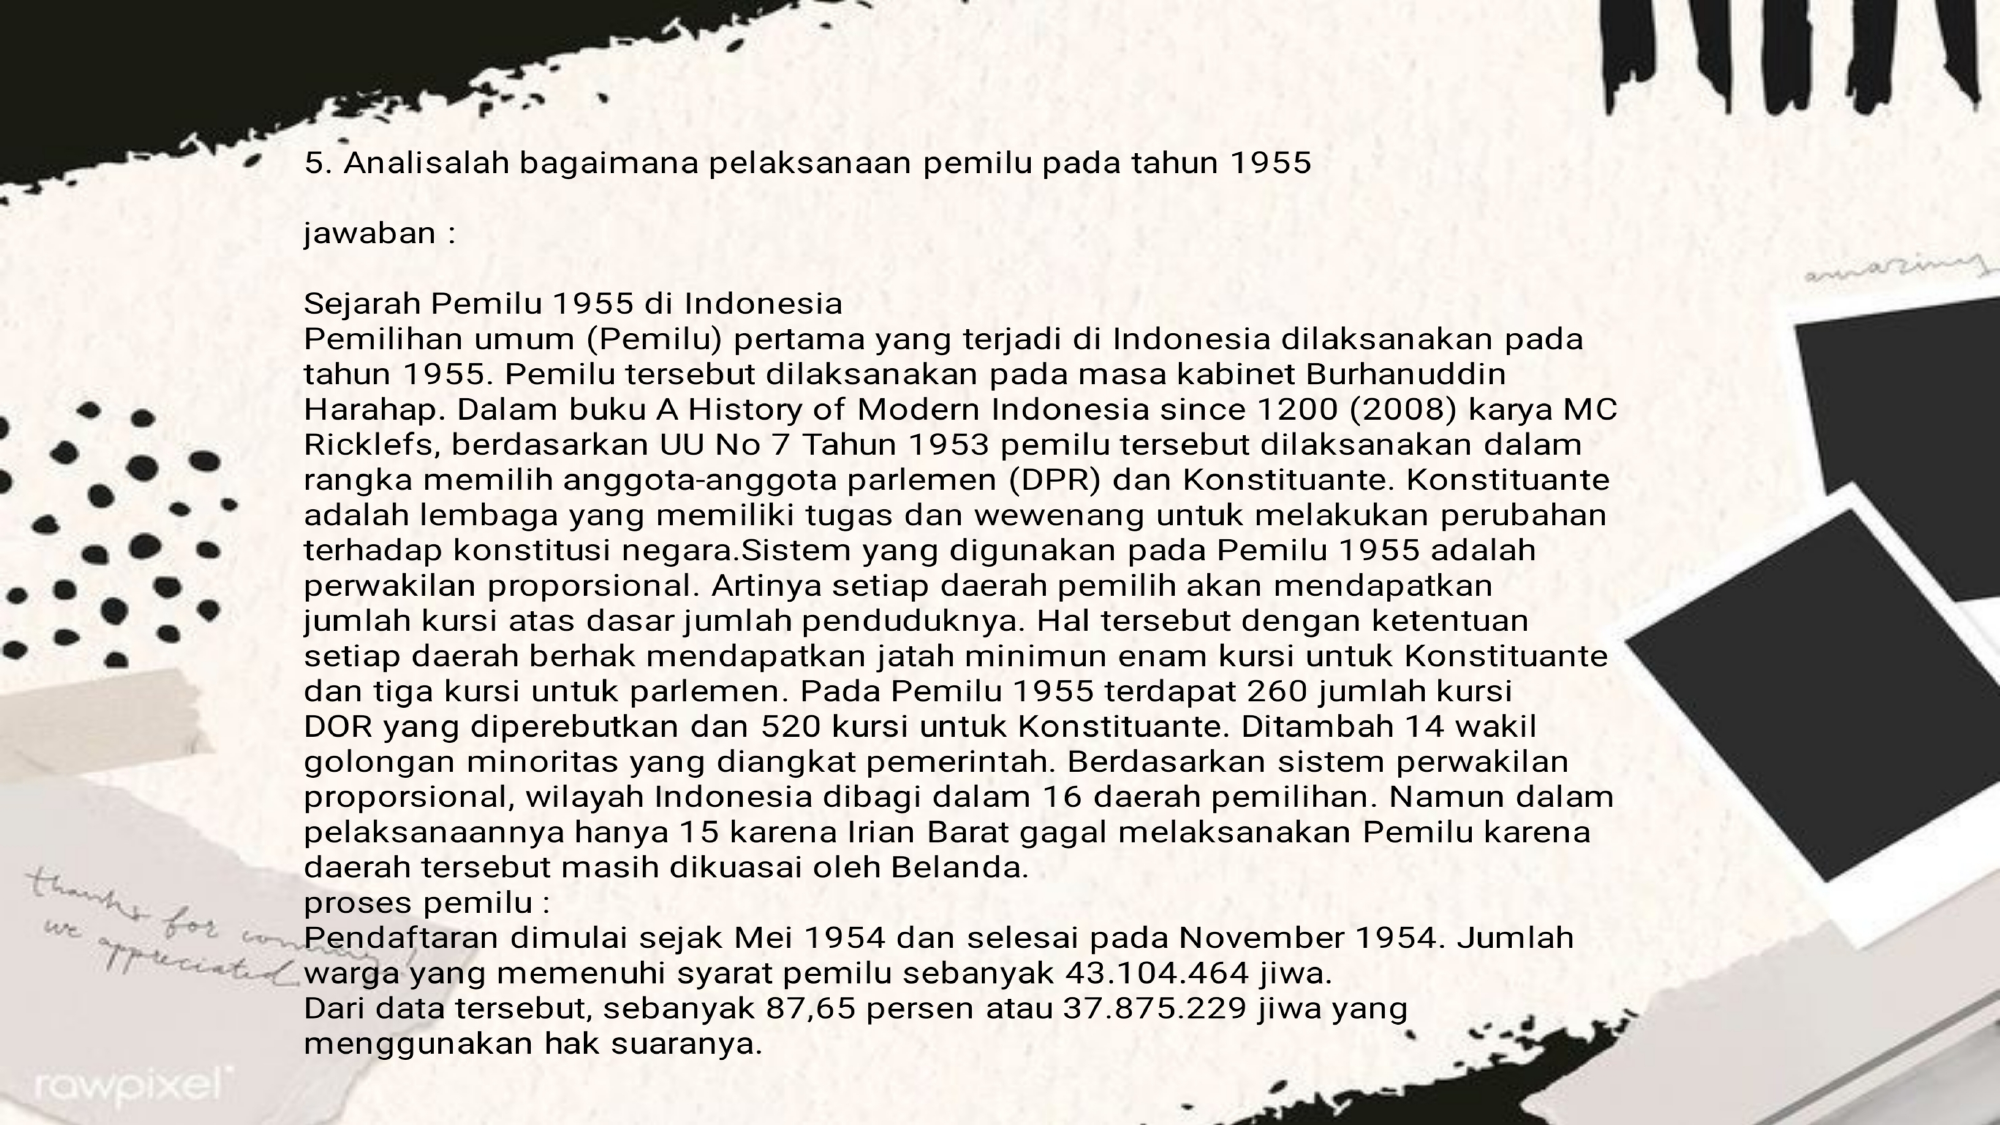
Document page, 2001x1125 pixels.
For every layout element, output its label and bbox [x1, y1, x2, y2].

list [0, 0, 2000, 1125]
